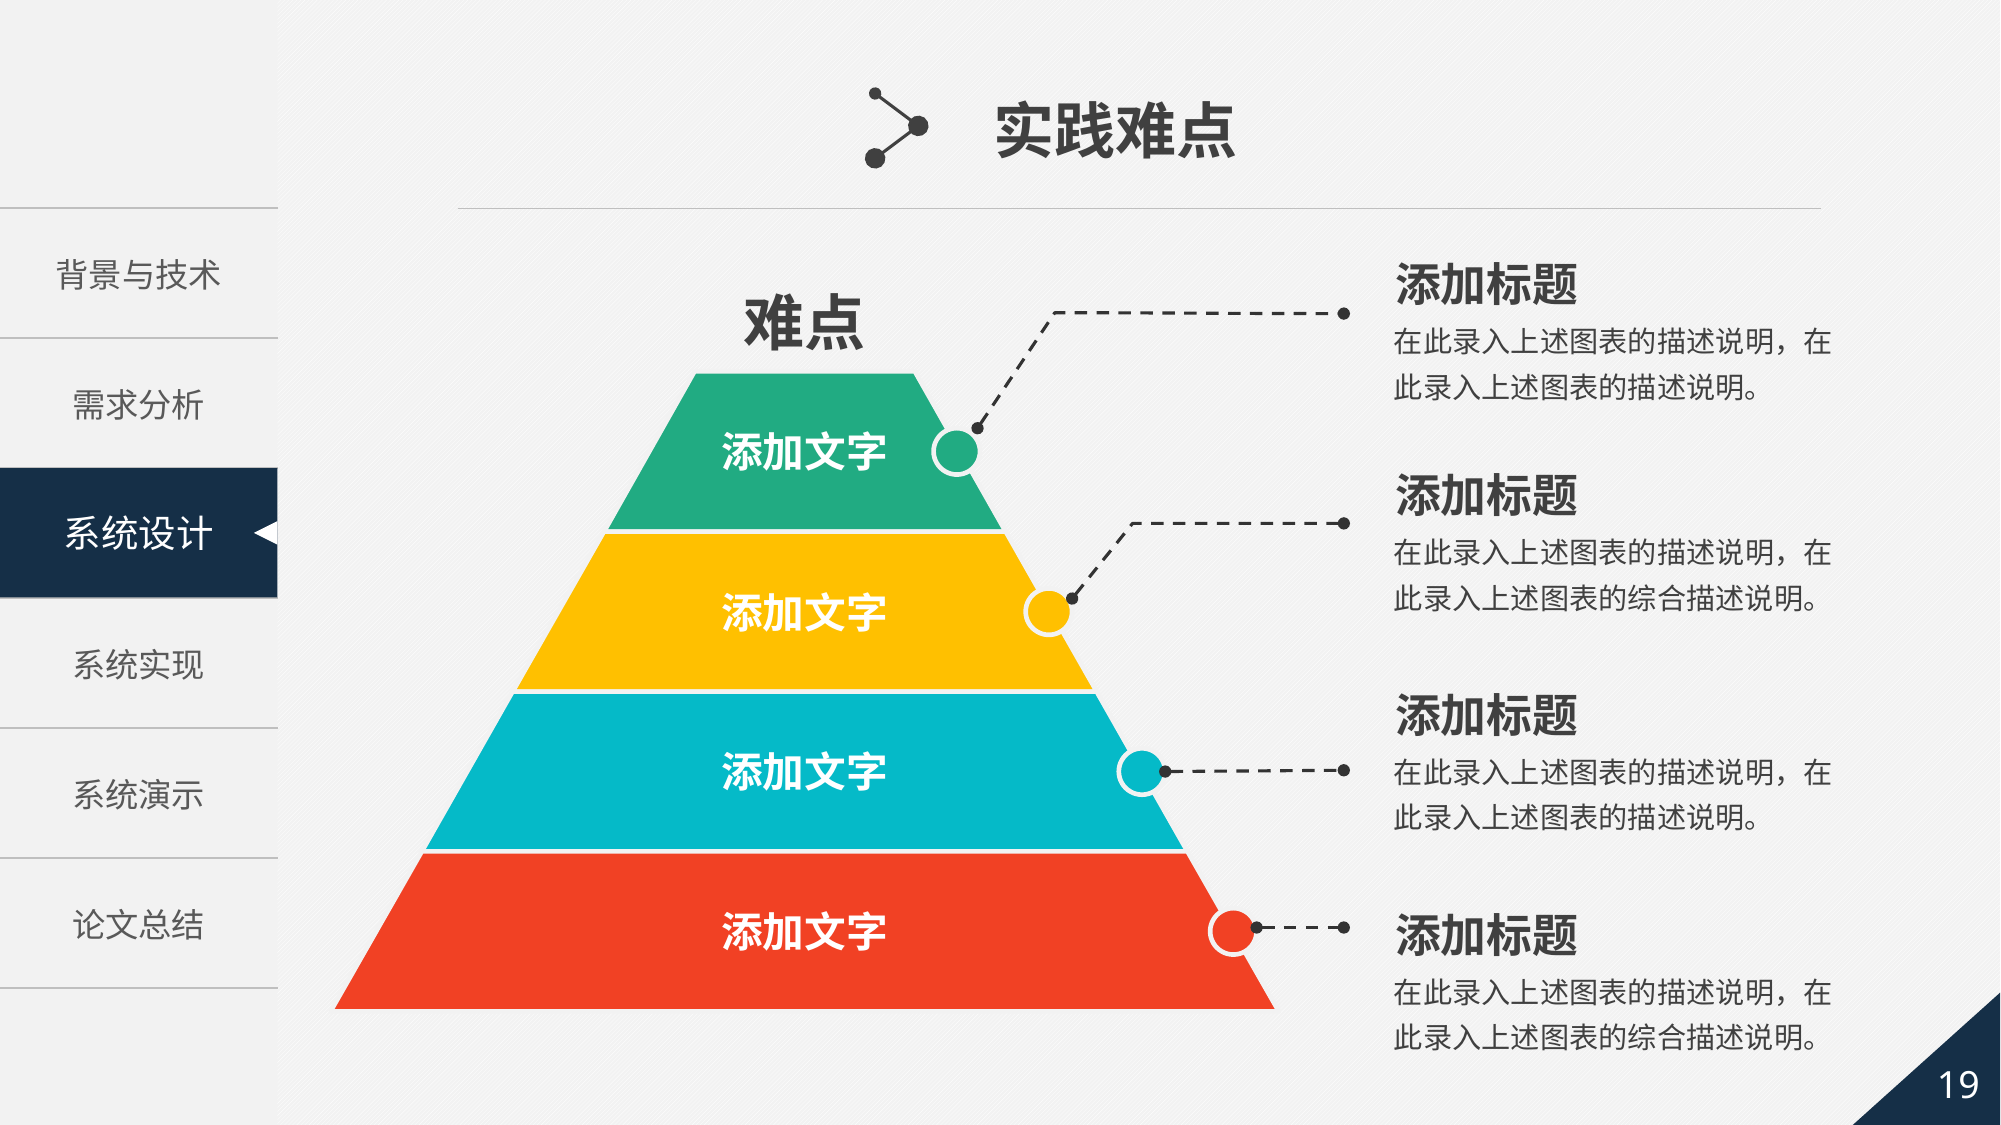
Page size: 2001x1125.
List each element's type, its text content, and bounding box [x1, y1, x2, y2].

text_box 添加标题 [1379, 248, 1594, 305]
text_box 实践难点 [979, 84, 1254, 173]
text_box [330, 851, 1279, 1012]
text_box [932, 427, 982, 476]
text_box [971, 418, 985, 435]
text_box 添加标题 [1379, 459, 1594, 516]
text_box 难点 [728, 276, 881, 365]
text_box [512, 531, 1097, 691]
text_box 在此录入上述图表的描述说明，在此录入上述图表的综合描述说明。 [1378, 516, 1869, 623]
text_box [875, 93, 919, 159]
text_box 在此录入上述图表的描述说明，在此录入上述图表的综合描述说明。 [1378, 956, 1869, 1063]
text_box [1024, 587, 1074, 636]
text_box 添加文字 [651, 421, 958, 482]
text_box 添加文字 [569, 901, 1040, 962]
text_box 在此录入上述图表的描述说明，在此录入上述图表的描述说明。 [1378, 736, 1869, 843]
text_box [1209, 907, 1258, 956]
text_box 添加文字 [569, 741, 1040, 802]
text_box 添加文字 [625, 581, 984, 642]
text_box [422, 691, 1188, 851]
text_box [666, 371, 943, 421]
text_box [1117, 747, 1166, 796]
text_box [604, 448, 1006, 531]
text_box [1066, 589, 1080, 605]
text_box [1333, 307, 1351, 320]
text_box 在此录入上述图表的描述说明，在此录入上述图表的描述说明。 [1378, 305, 1869, 412]
text_box 添加标题 [1379, 679, 1594, 736]
text_box 添加标题 [1379, 898, 1594, 956]
text_box [1330, 517, 1351, 530]
